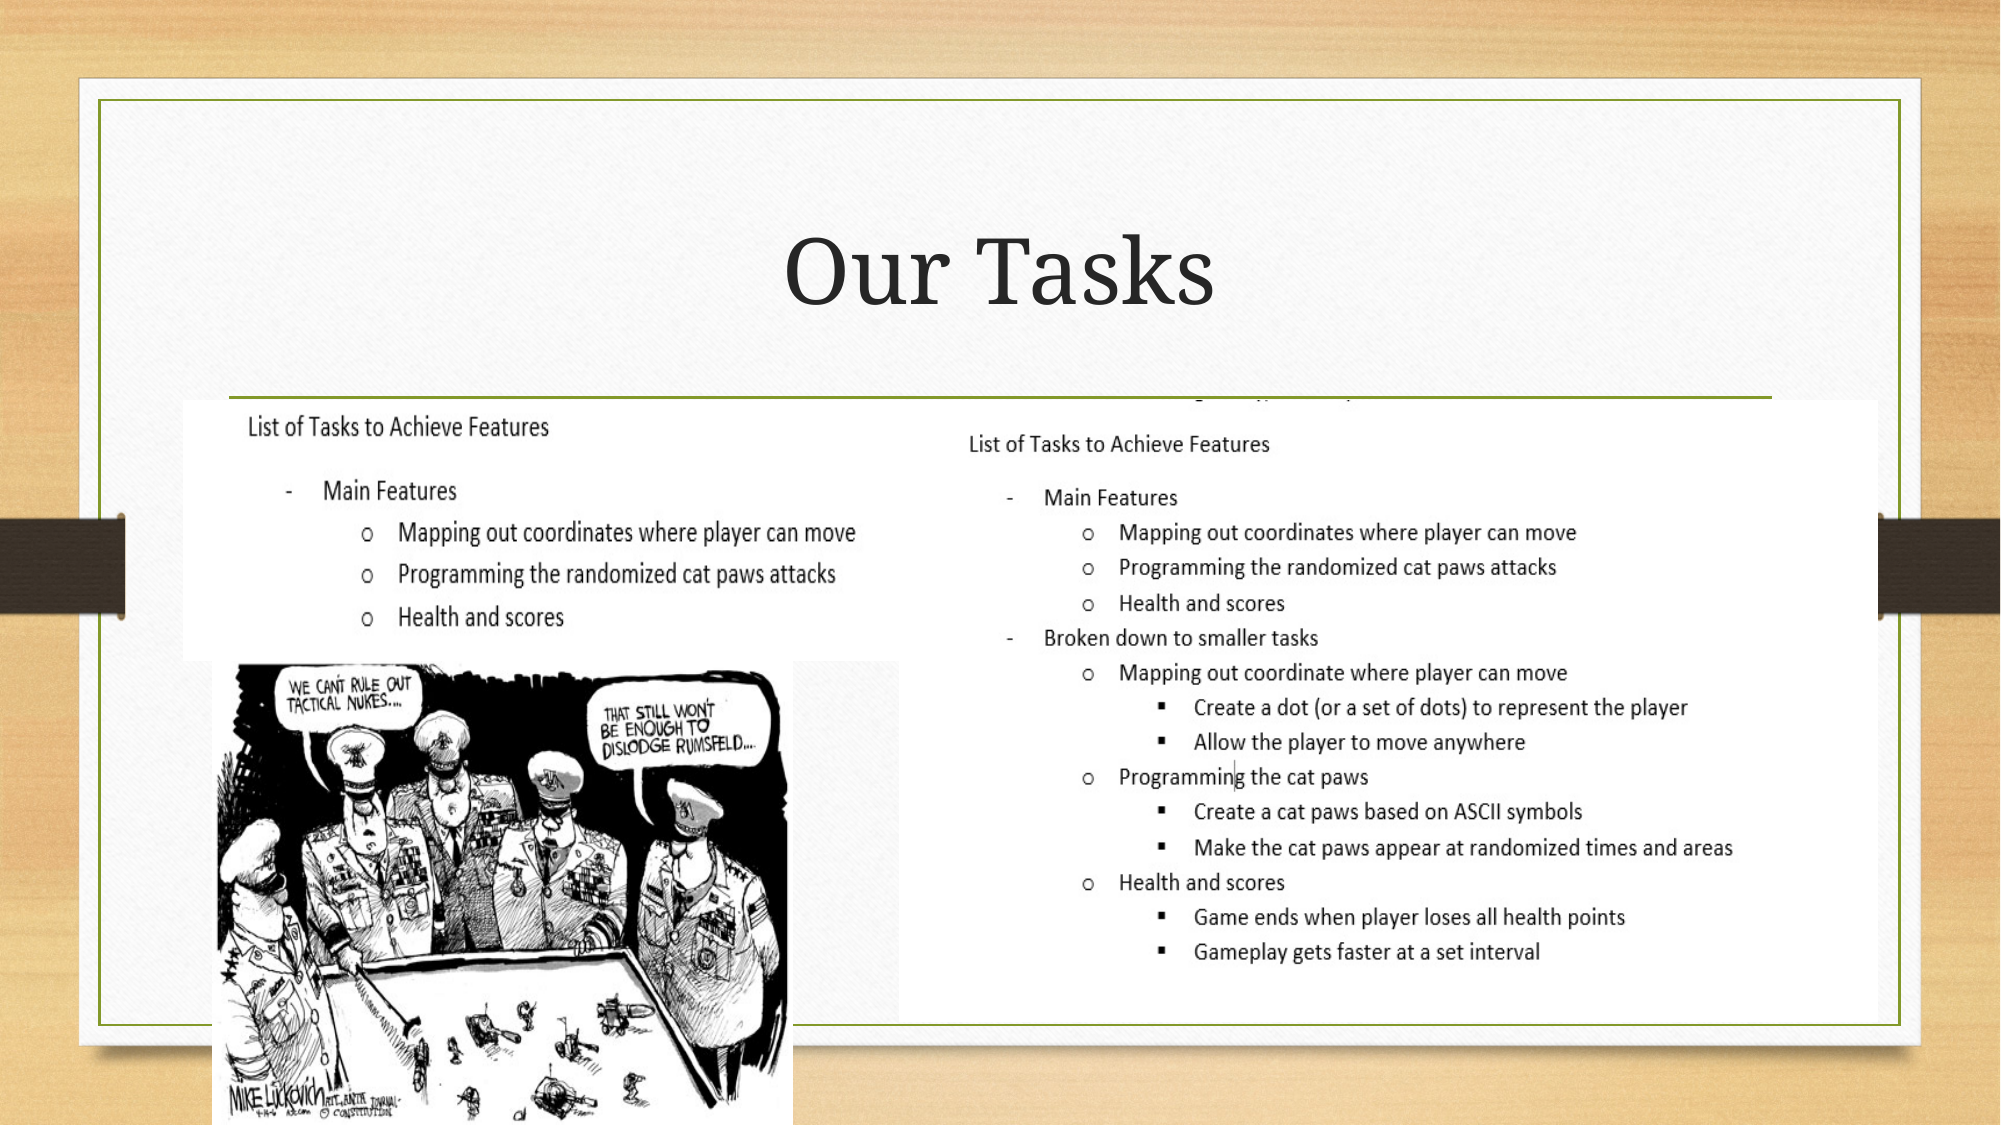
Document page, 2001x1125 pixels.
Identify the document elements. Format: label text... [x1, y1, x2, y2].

picture [0, 0, 2001, 1125]
title Our Tasks [212, 161, 1788, 375]
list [898, 399, 1879, 1022]
